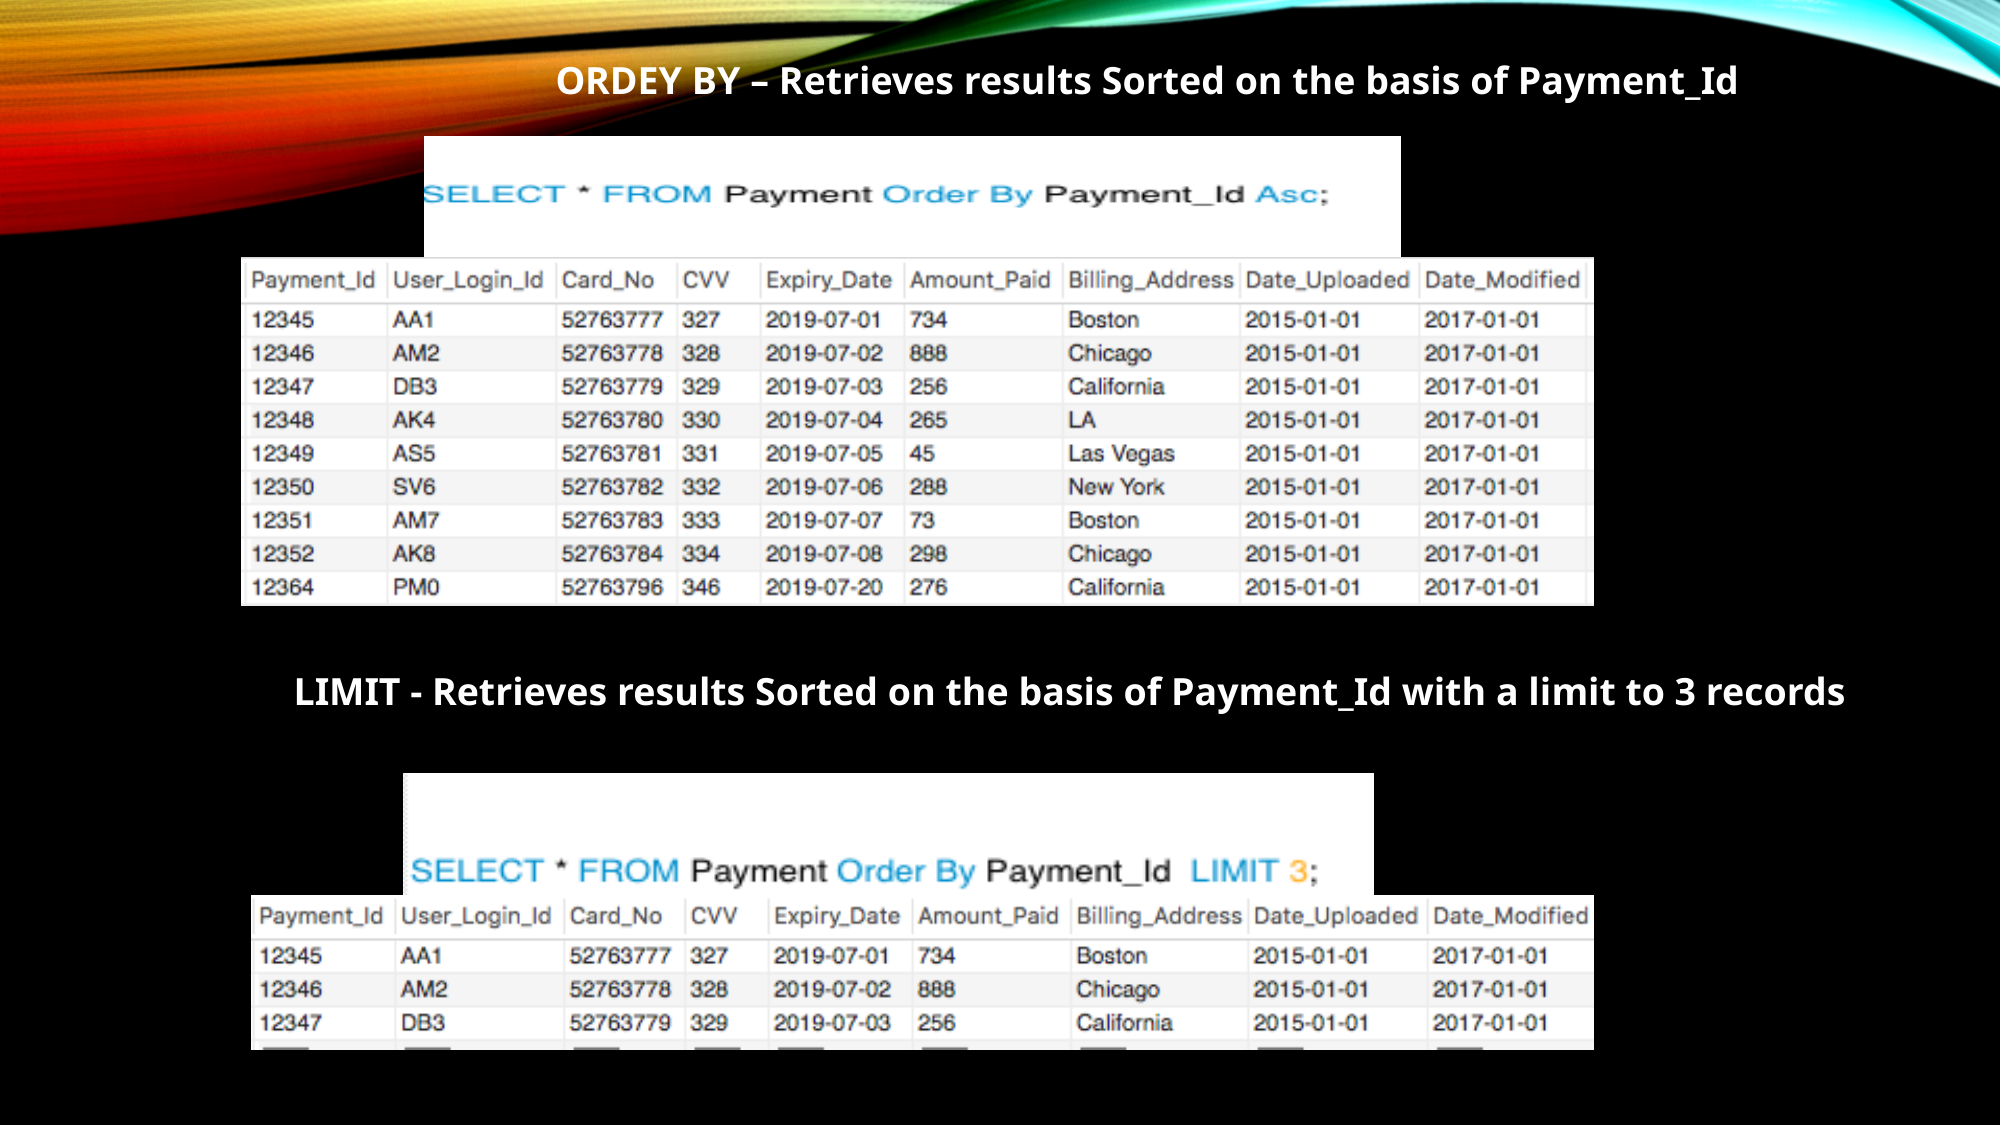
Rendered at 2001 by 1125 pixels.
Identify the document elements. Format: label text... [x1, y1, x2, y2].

title [474, 125, 1888, 338]
text_box ORDEY BY – Retrieves results Sorted on the basis of Payment_Id [540, 49, 1807, 110]
picture [251, 773, 1594, 1050]
picture [0, 0, 2000, 606]
text_box LIMIT - Retrieves results Sorted on the basis of Payment_Id with a limit to 3 records [278, 660, 1931, 721]
